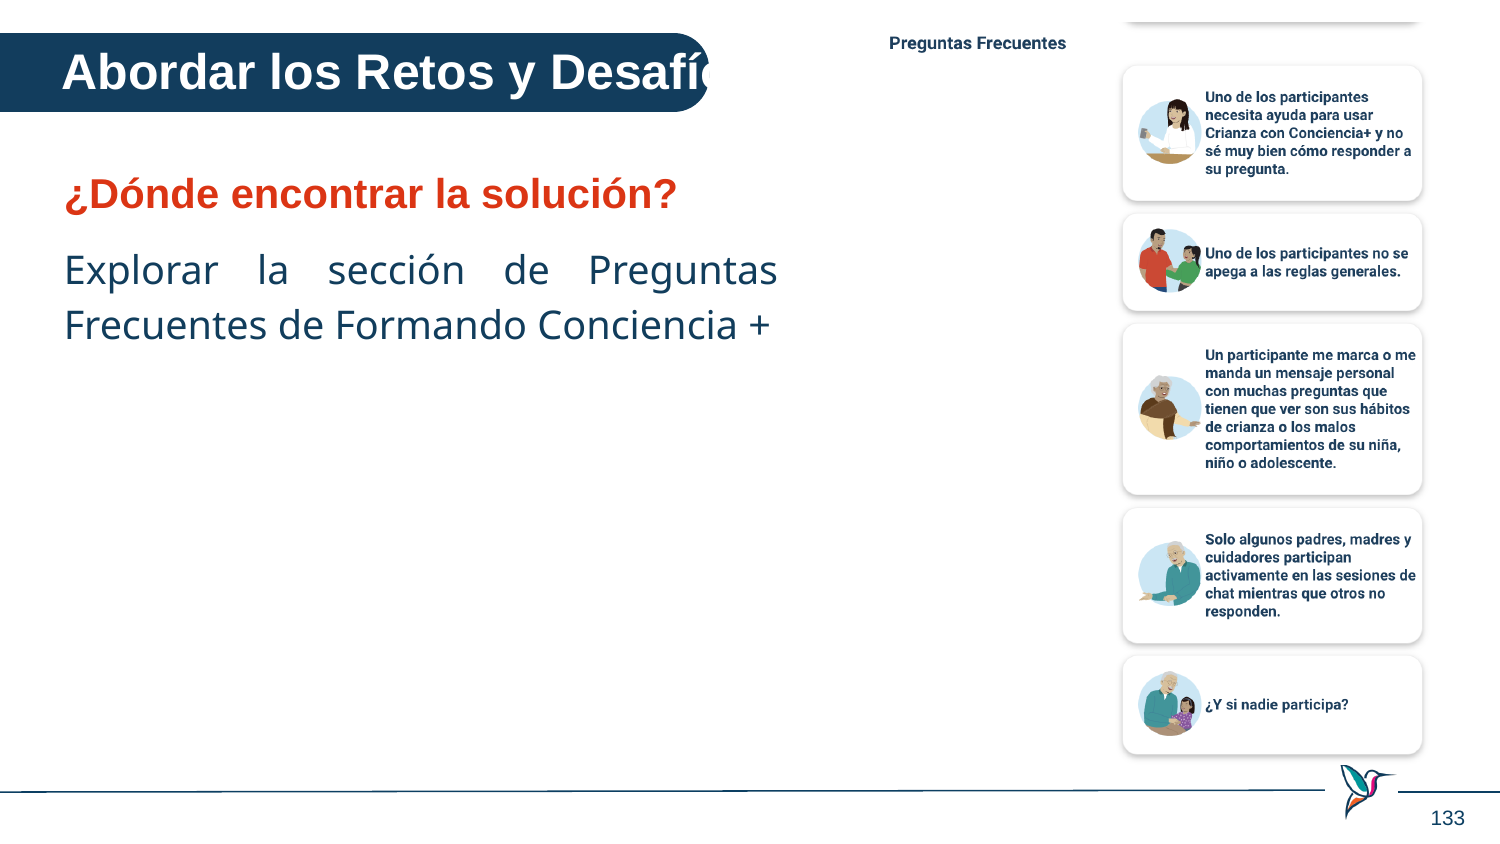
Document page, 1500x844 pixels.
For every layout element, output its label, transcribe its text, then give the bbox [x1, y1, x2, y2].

text_box [0, 33, 691, 112]
text_box ¿Dónde encontrar la solución? Explorar la sección de Preguntas Frecuentes de Formando Conciencia + [48, 159, 794, 355]
text_box Abordar los Retos y Desafíos [46, 32, 873, 108]
picture [878, 22, 1463, 823]
